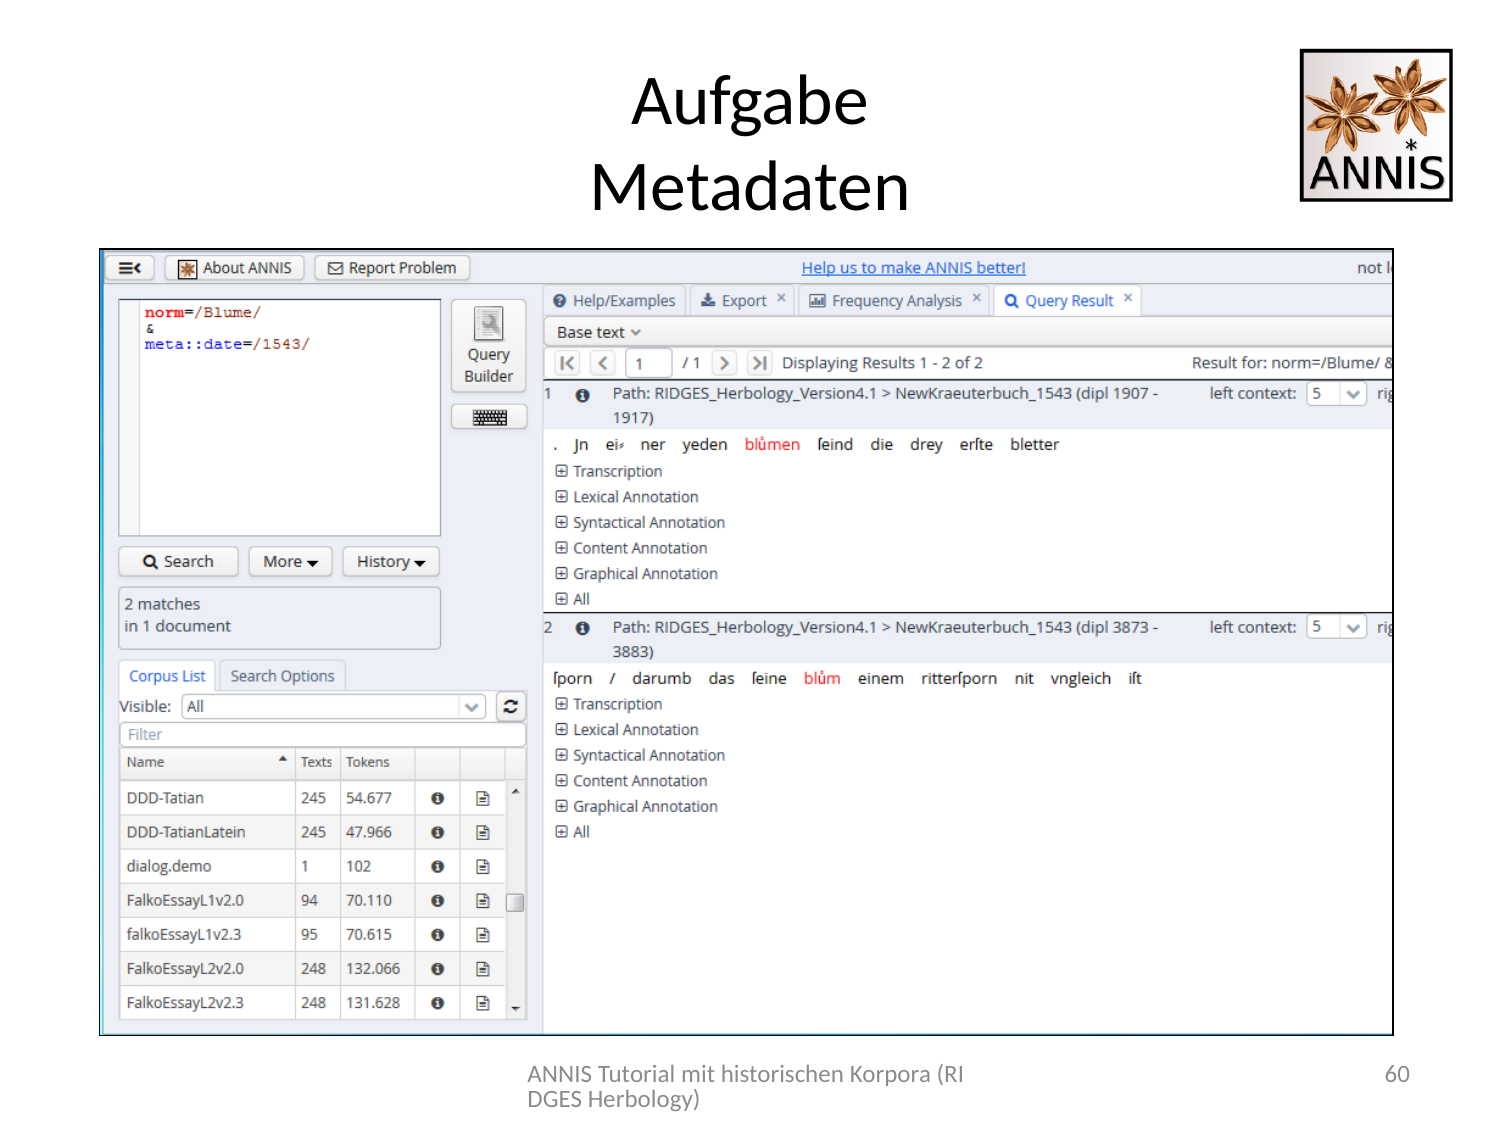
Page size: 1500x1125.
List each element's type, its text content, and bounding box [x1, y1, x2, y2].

picture [1293, 42, 1459, 209]
title Aufgabe Metadaten [75, 45, 1425, 233]
slide_number 60 [1074, 1042, 1425, 1103]
footer ANNIS Tutorial mit historischen Korpora (RIDGES Herbology) [512, 1043, 988, 1103]
picture [100, 249, 1393, 1036]
